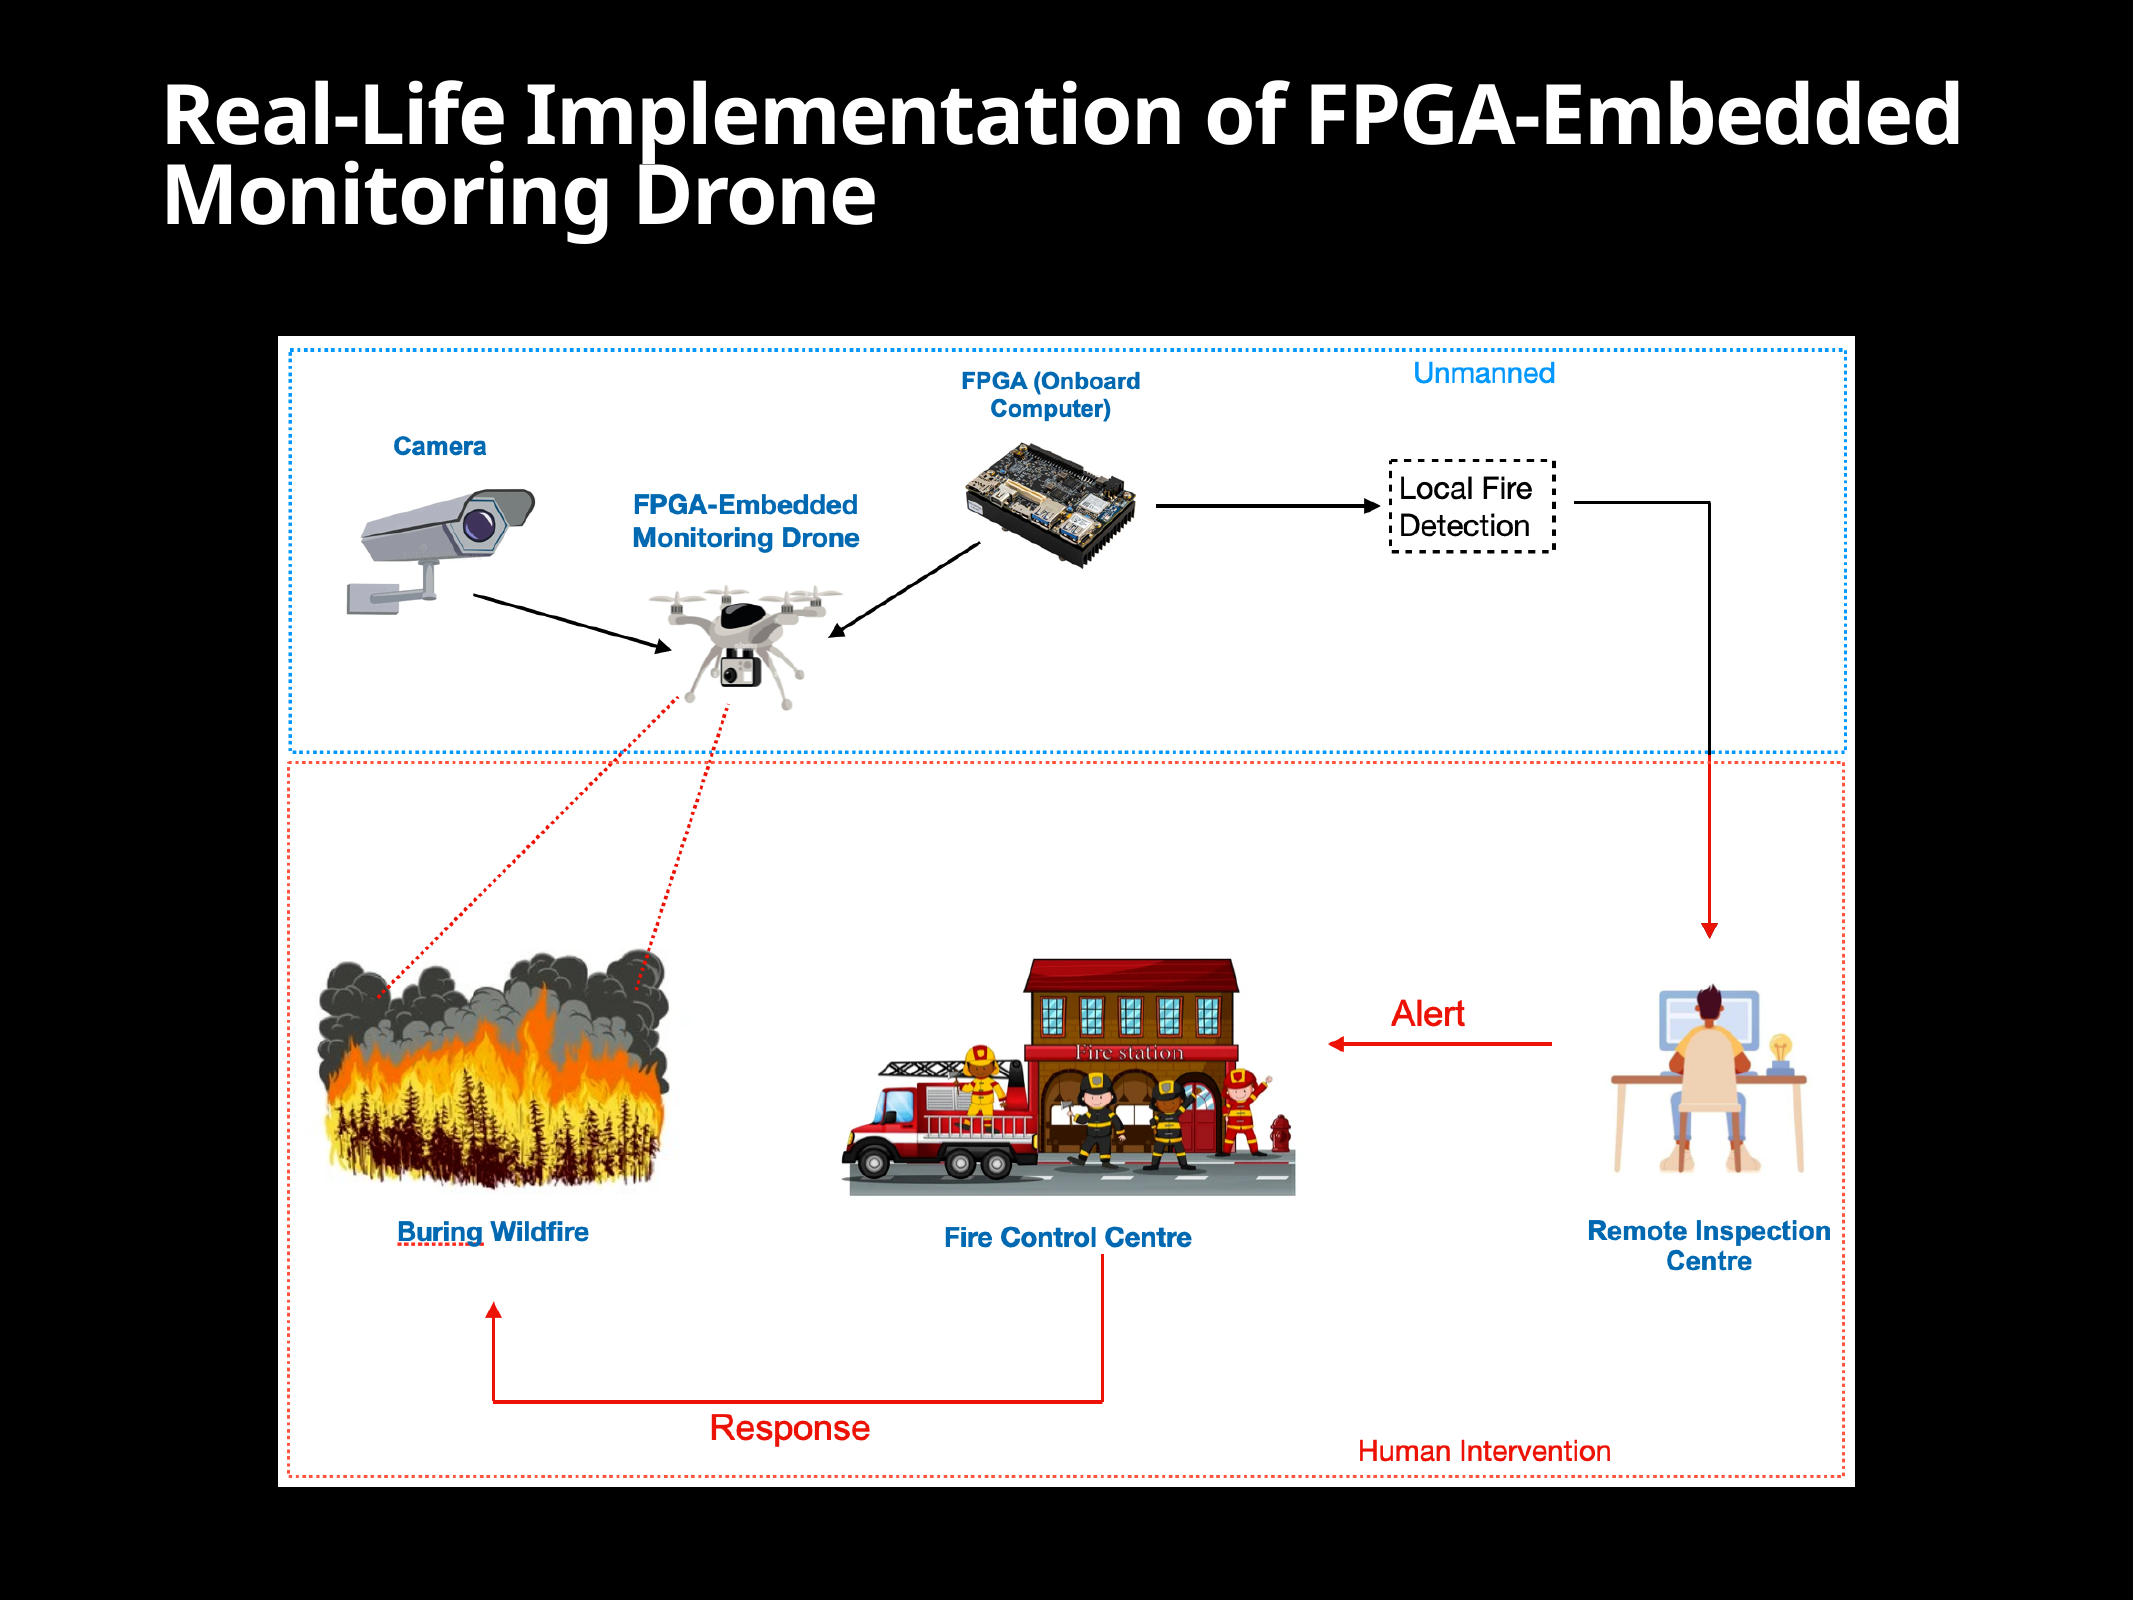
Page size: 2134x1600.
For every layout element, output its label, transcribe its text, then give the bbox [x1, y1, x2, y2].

title Real-Life Implementation of FPGA-Embedded Monitoring Drone [151, 71, 2098, 349]
picture [278, 336, 1855, 1487]
